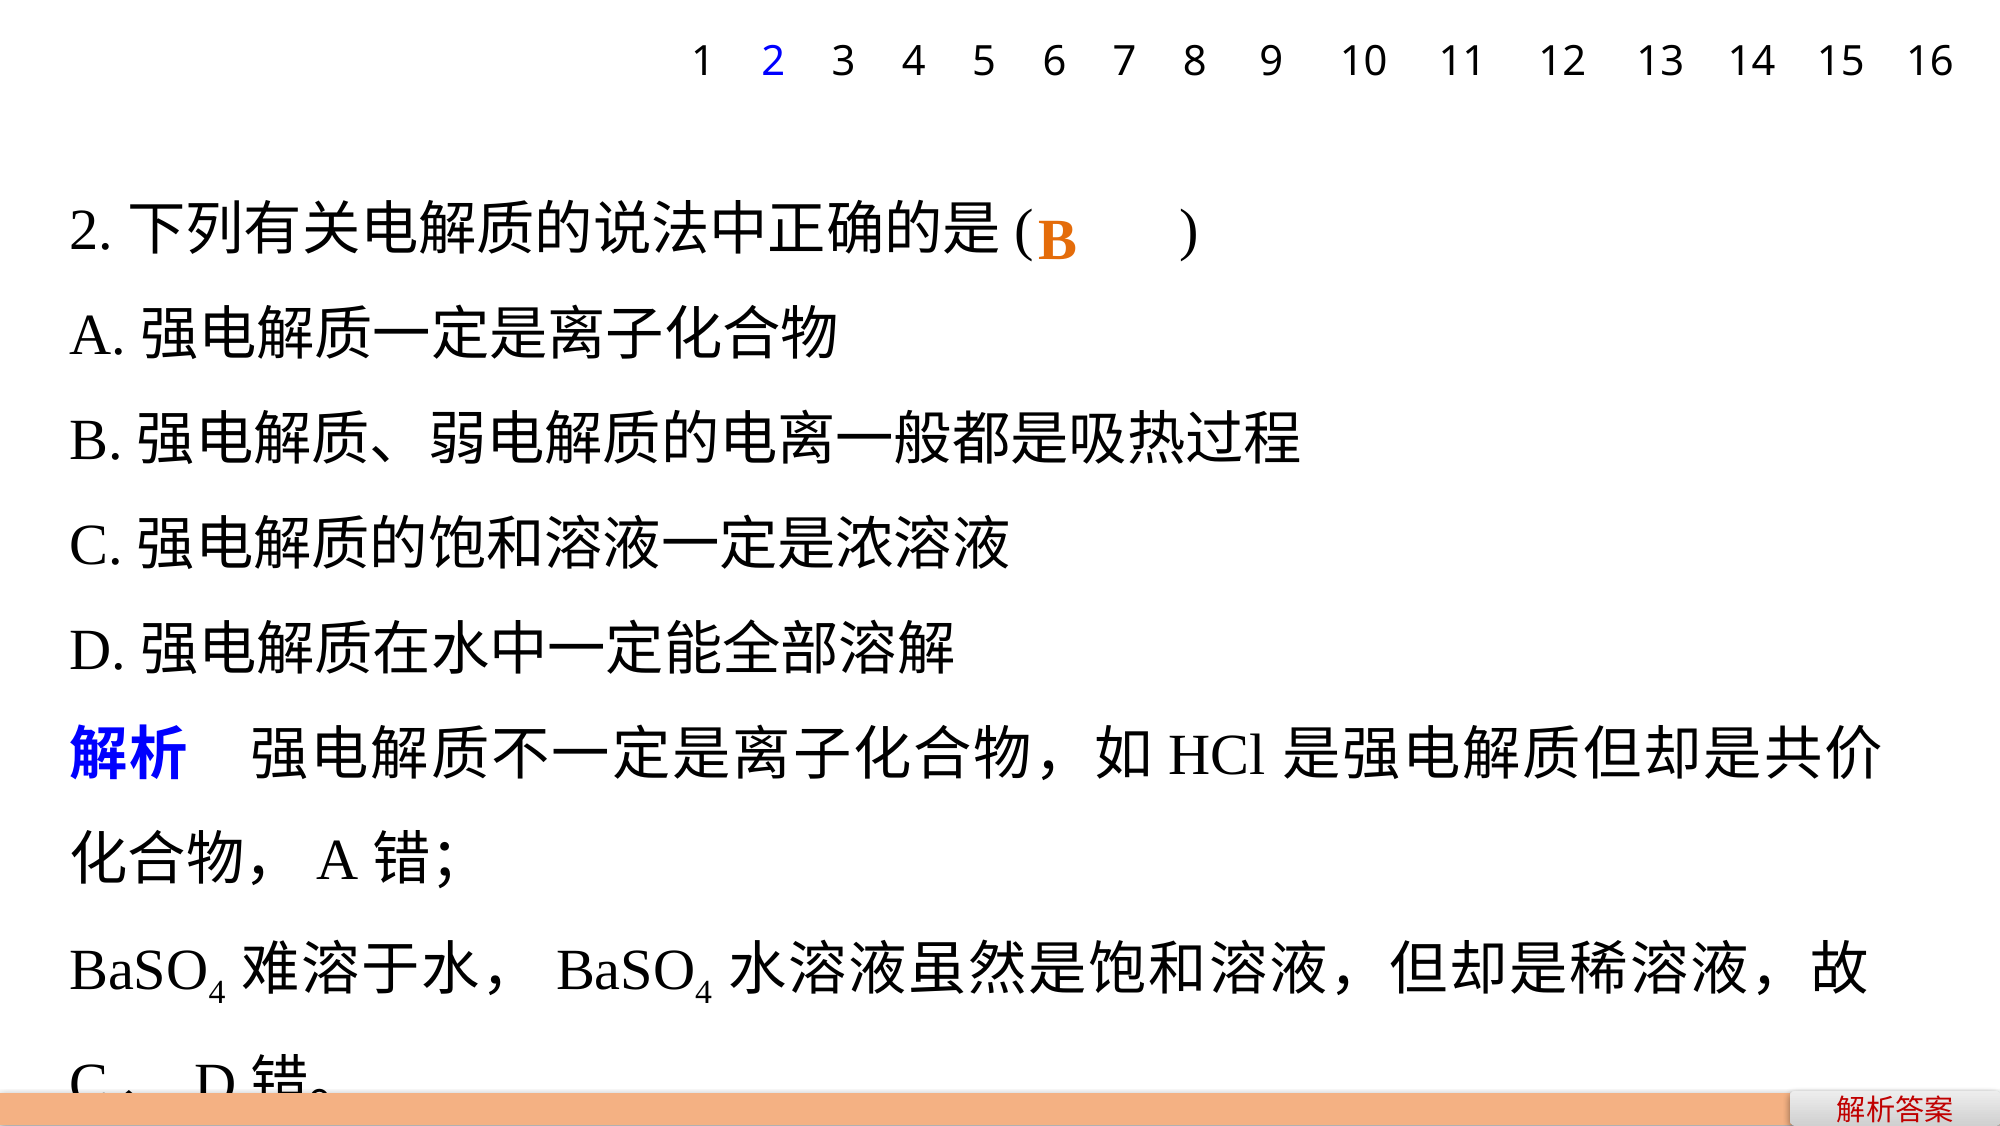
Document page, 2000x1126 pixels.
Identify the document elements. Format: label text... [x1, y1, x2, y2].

text_box 2.下列有关电解质的说法中正确的是( ) A.强电解质一定是离子化合物 B.强电解质、弱电解质的电离一般都是吸热过程 C.强电解质的饱和溶液一定是浓溶液 D.强电解质在水中一定能全部溶解 解析 强电解质不一定是离子化合物，如HCl是强电解质但却是共价化合物，A错； BaSO4难溶于水，BaSO4水溶液虽然是饱和溶液，但却是稀溶液，故C、D错。 [54, 149, 1898, 1091]
text_box 2 [743, 11, 804, 106]
text_box 15 [1801, 11, 1880, 106]
text_box 5 [954, 11, 1014, 106]
text_box 16 [1890, 11, 1969, 106]
text_box 9 [1235, 11, 1308, 106]
text_box 14 [1712, 11, 1791, 106]
text_box 12 [1516, 11, 1609, 106]
text_box 解析答案 [1788, 1089, 2000, 1126]
text_box 3 [814, 11, 874, 106]
text_box B [1023, 158, 1093, 279]
text_box 4 [884, 11, 944, 106]
text_box 7 [1095, 11, 1155, 106]
text_box 1 [673, 11, 733, 106]
text_box 6 [1024, 11, 1084, 106]
text_box 10 [1318, 11, 1409, 106]
text_box 11 [1420, 11, 1506, 106]
text_box [0, 1092, 1787, 1126]
text_box 13 [1619, 11, 1702, 106]
text_box 8 [1165, 11, 1225, 106]
